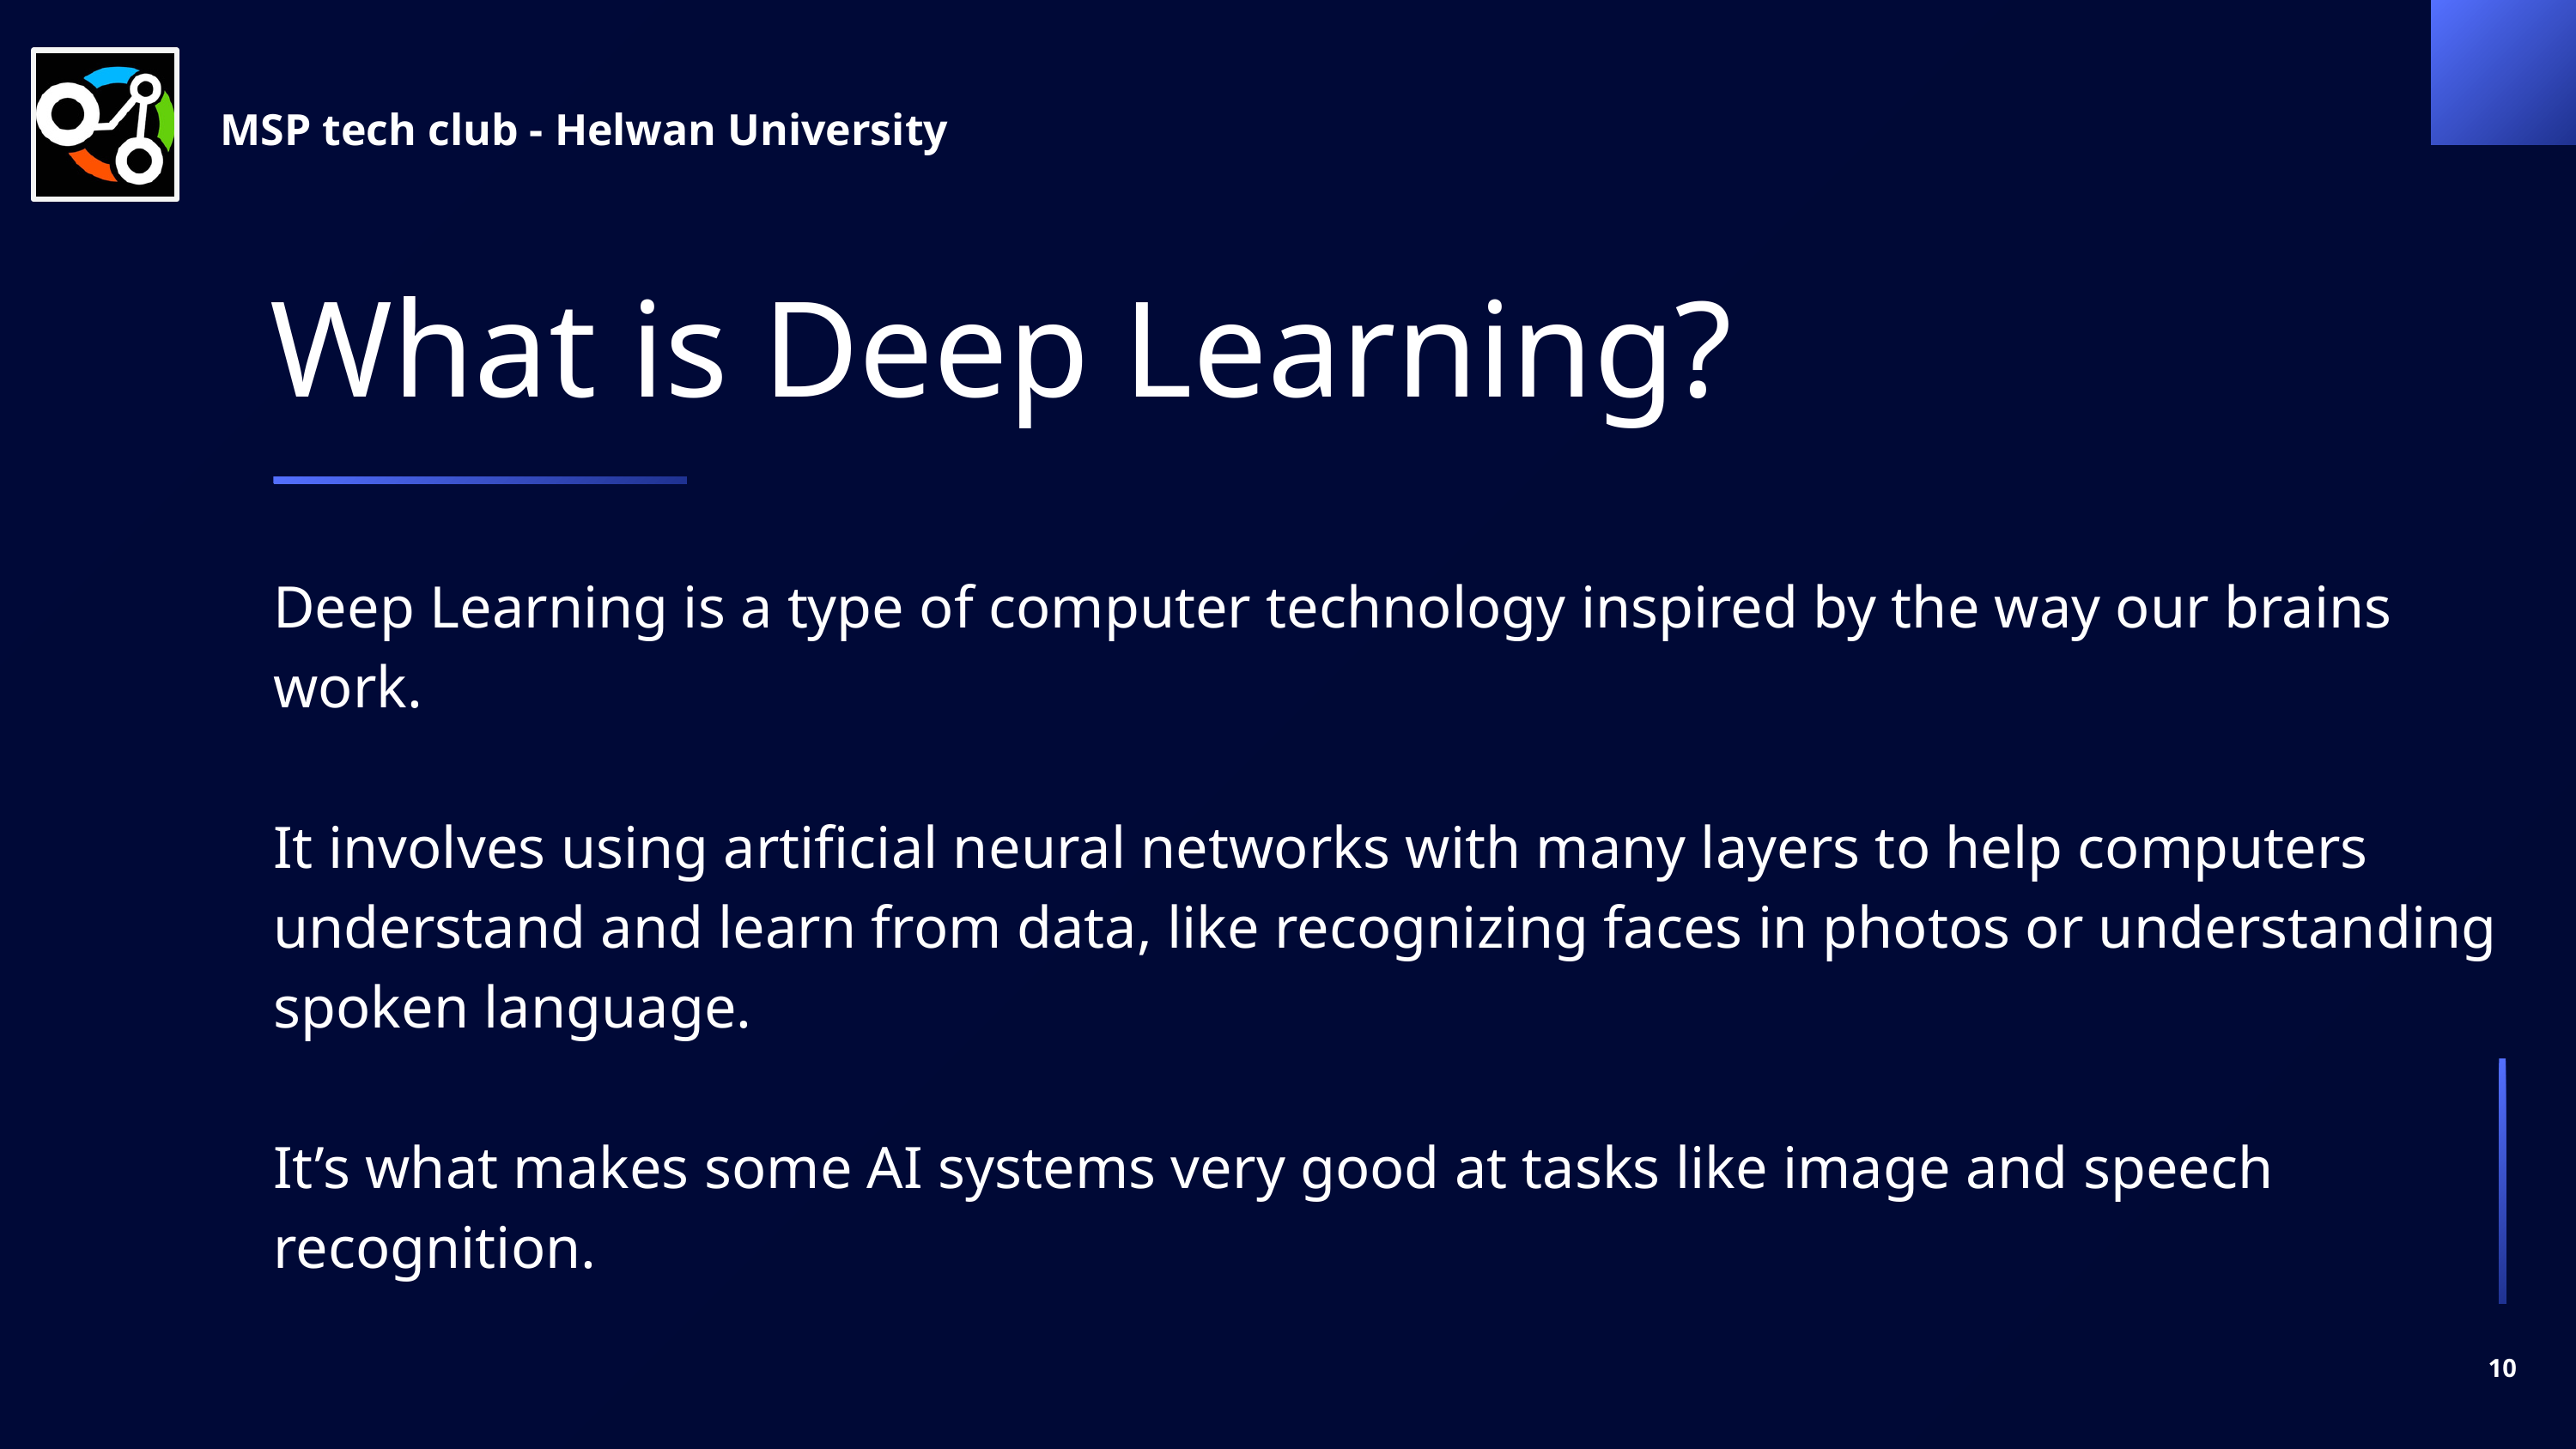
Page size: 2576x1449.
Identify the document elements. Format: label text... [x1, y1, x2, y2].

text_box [2499, 1058, 2506, 1304]
text_box MSP tech club - Helwan University [220, 94, 981, 155]
text_box 10 [2464, 1347, 2542, 1383]
text_box [33, 50, 178, 200]
text_box Deep Learning is a type of computer technology inspired by the way our brains work. It involves using artificial neural networks with many layers to help computers understand and learn from data, like recognizing faces in photos or understanding spoken language. It’s what makes some AI systems very good at tasks like image and speech recognition. [273, 559, 2506, 1280]
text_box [273, 476, 687, 484]
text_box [2430, 0, 2576, 145]
text_box What is Deep Learning? [270, 289, 2500, 424]
